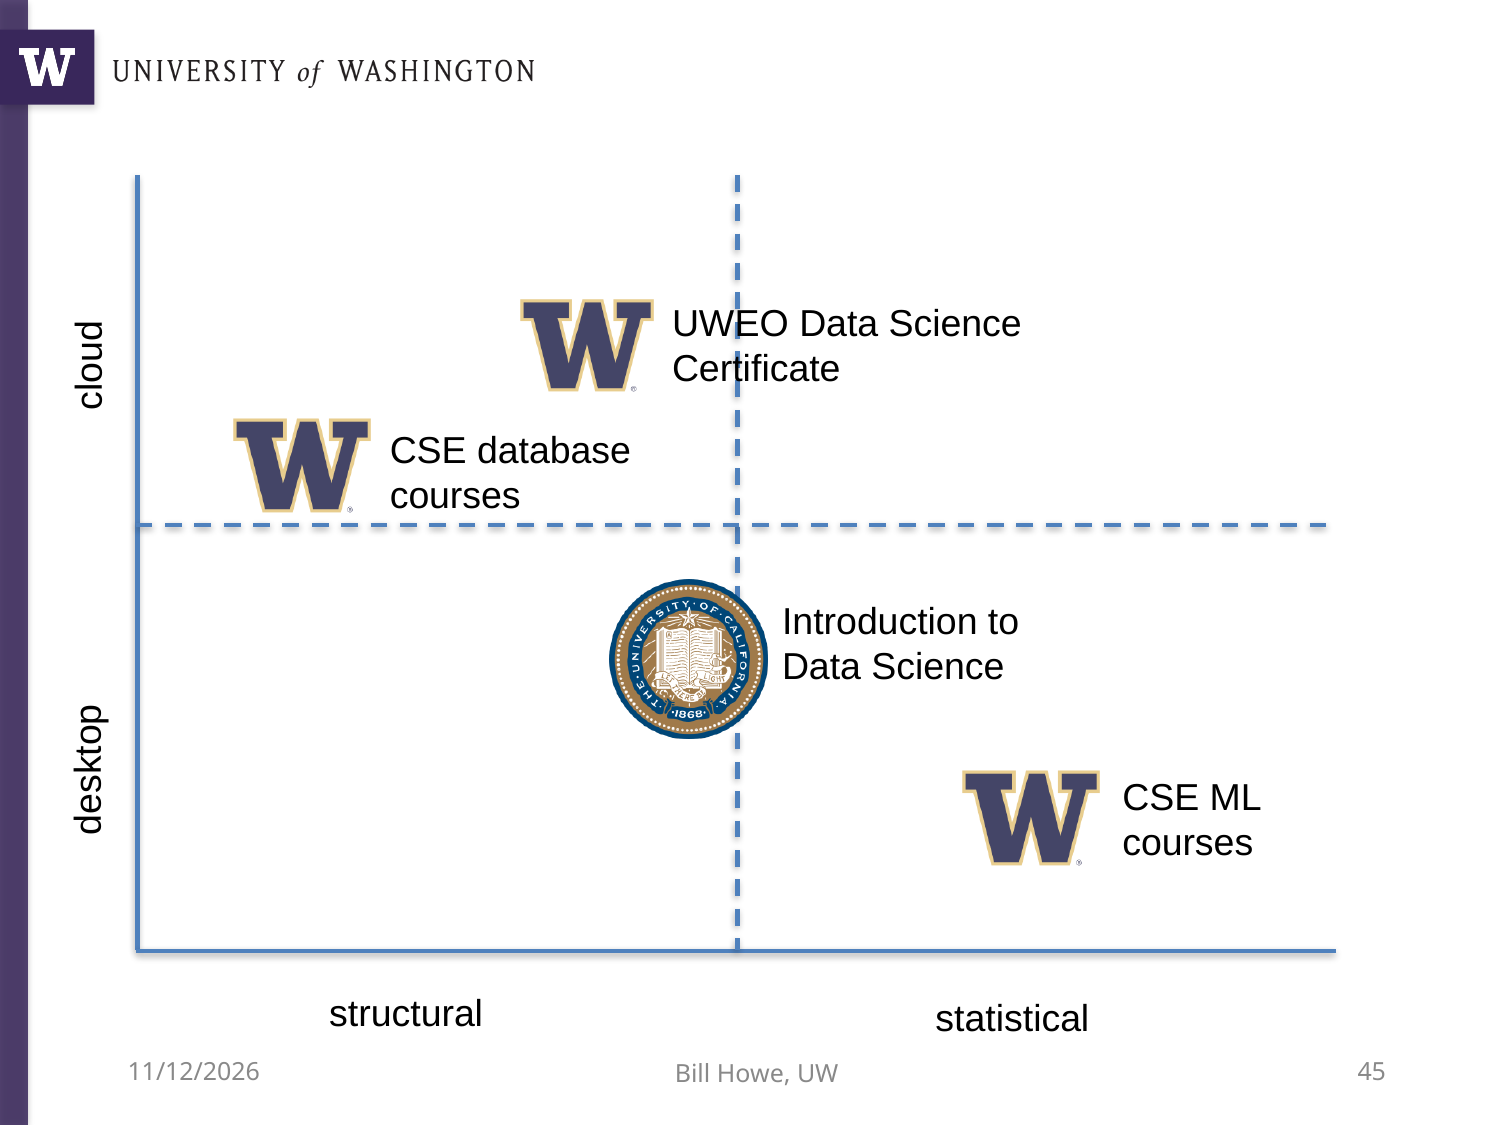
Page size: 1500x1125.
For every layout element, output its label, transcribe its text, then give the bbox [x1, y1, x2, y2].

picture [112, 59, 534, 88]
text_box statistical [920, 986, 1182, 1046]
picture [959, 762, 1104, 869]
text_box desktop [55, 612, 116, 850]
text_box Introduction to Data Science [772, 589, 1110, 695]
text_box UWEO Data Science Certificate [659, 291, 733, 397]
picture [516, 291, 658, 395]
slide_number 45 [1051, 1042, 1402, 1103]
text_box cloud [56, 225, 117, 426]
text_box UWEO Data Science Certificate [741, 291, 1038, 397]
picture [608, 579, 768, 739]
text_box structural [314, 982, 575, 1042]
text_box CSE database courses [377, 418, 657, 524]
text_box CSE ML courses [1107, 765, 1336, 871]
picture [230, 409, 375, 517]
footer Bill Howe, UW [519, 1042, 995, 1103]
picture [19, 48, 75, 86]
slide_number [112, 1042, 463, 1103]
